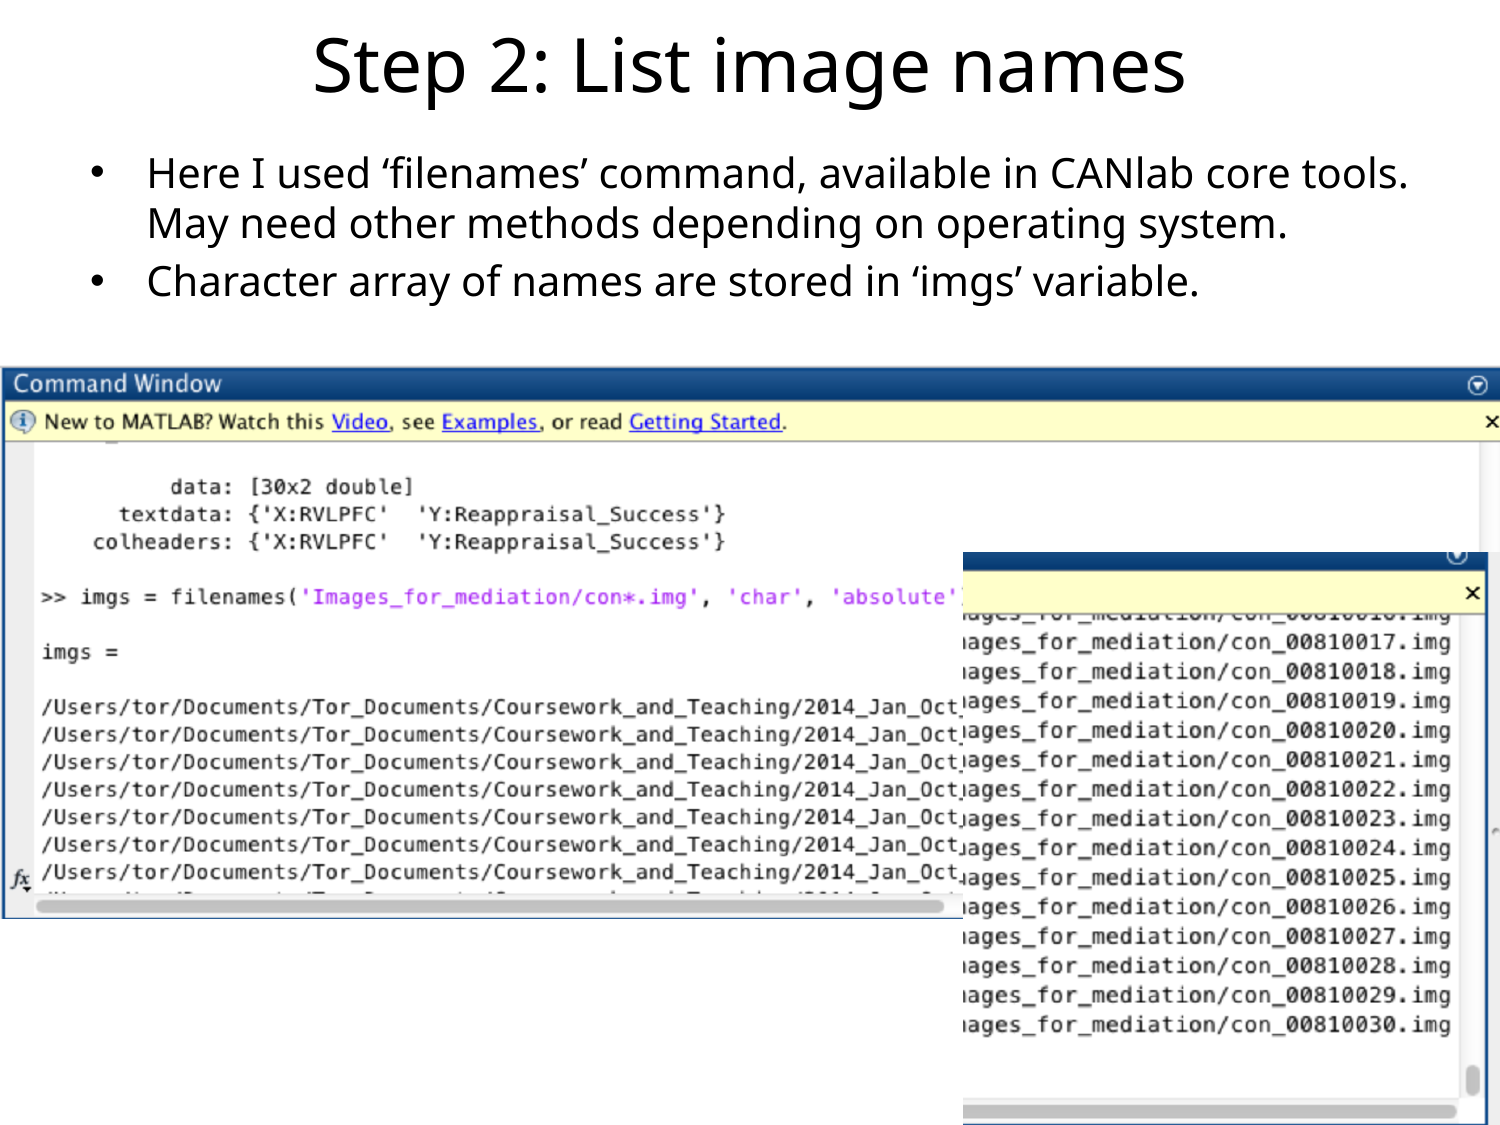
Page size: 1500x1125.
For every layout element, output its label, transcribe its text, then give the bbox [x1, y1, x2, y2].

title Step 2: List image names [75, 0, 1425, 126]
list Here I used ‘filenames’ command, available in CANlab core tools. May need other methods depending on operating system. Character array of names are stored in ‘imgs’ variable. [75, 138, 1425, 362]
picture [0, 363, 1500, 1125]
